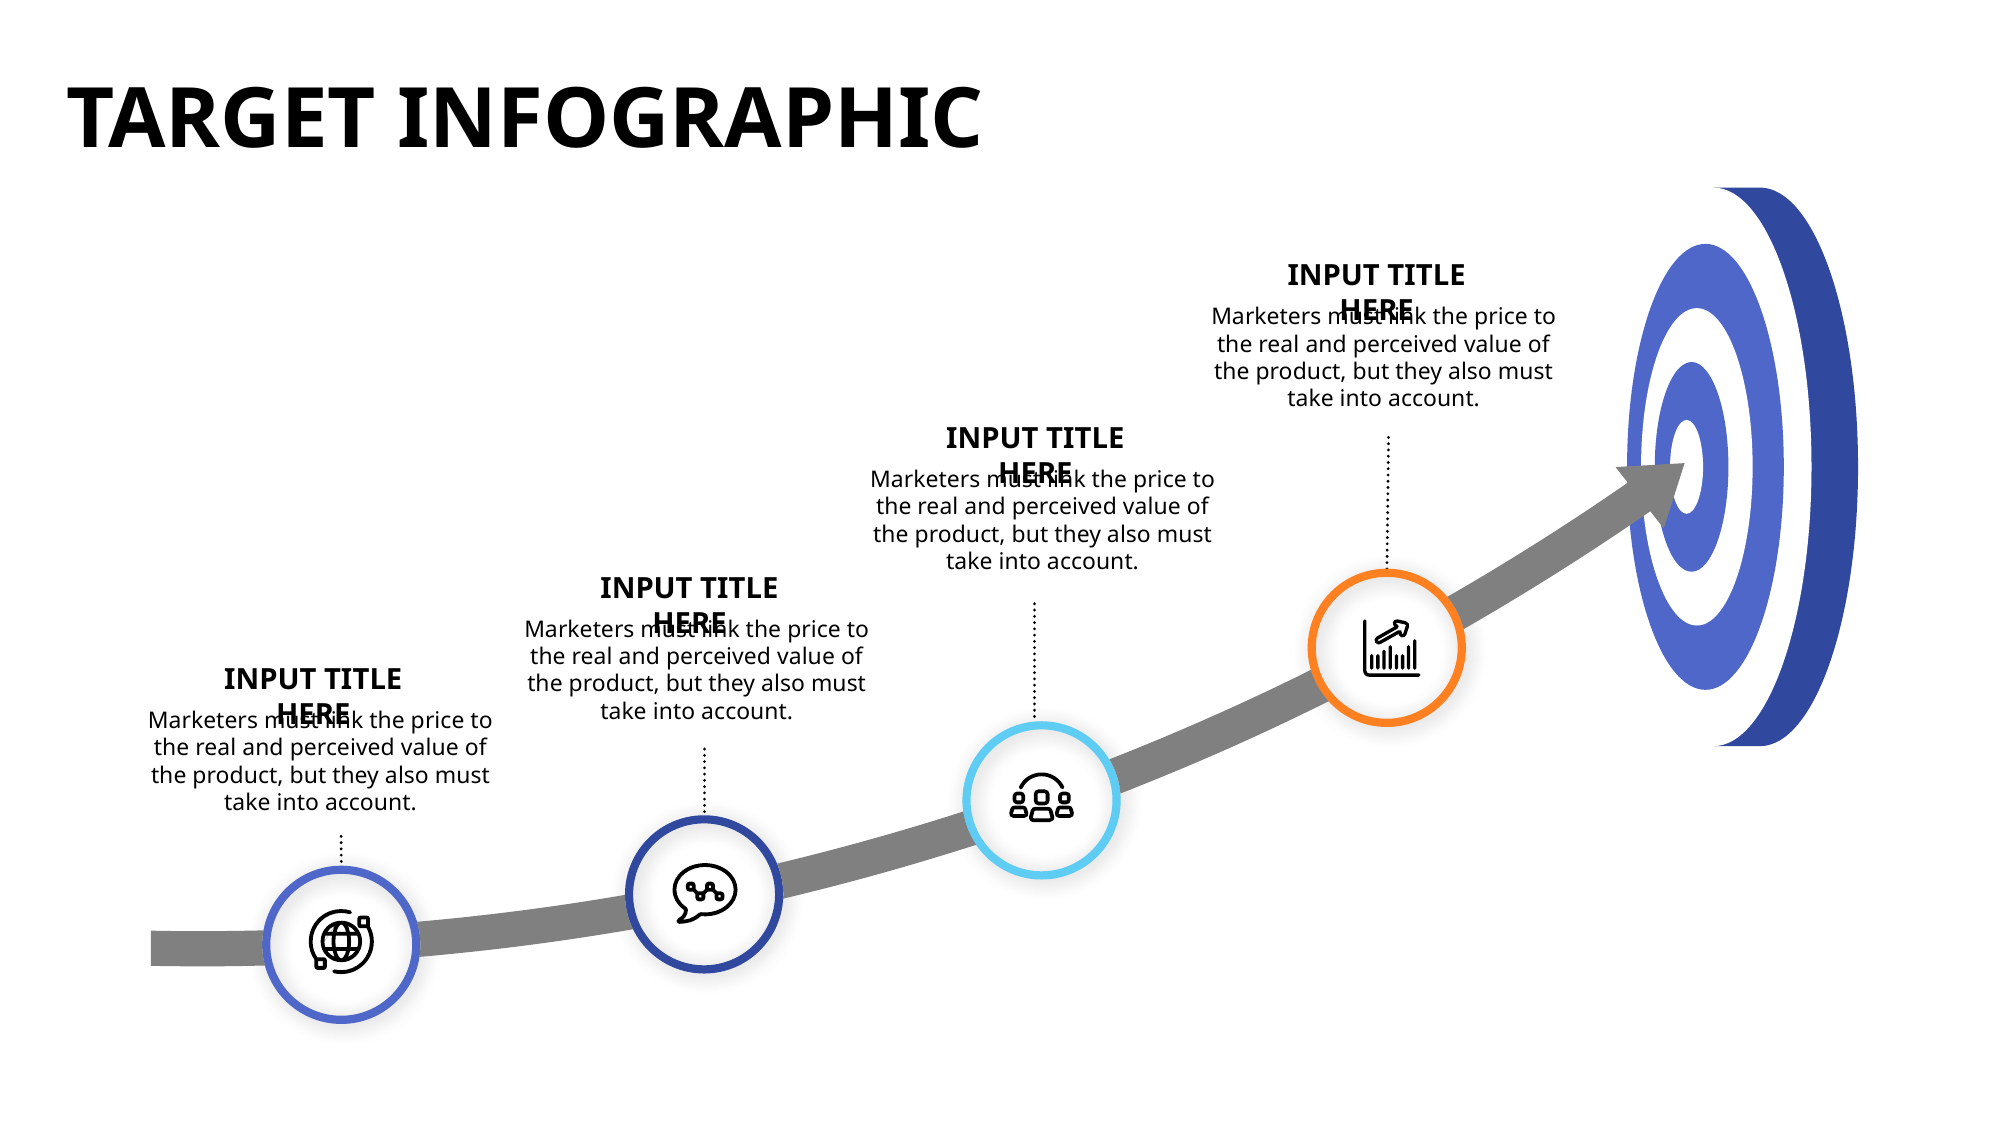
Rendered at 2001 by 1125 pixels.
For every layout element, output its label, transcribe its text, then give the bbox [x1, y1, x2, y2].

text_box [416, 894, 634, 957]
text_box [1447, 474, 1663, 630]
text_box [672, 863, 738, 924]
text_box [150, 930, 266, 967]
text_box Marketers must link the price to the real and perceived value of the product, but they also must take into account. [123, 697, 518, 823]
text_box INPUT TITLE HERE [899, 412, 1173, 497]
text_box [1641, 308, 1753, 626]
text_box [1670, 419, 1704, 514]
text_box [263, 865, 420, 1024]
text_box INPUT TITLE HERE [1240, 249, 1514, 334]
text_box [1615, 463, 1685, 529]
text_box Marketers must link the price to the real and perceived value of the product, but they also must take into account. [499, 606, 894, 732]
text_box [1307, 568, 1466, 727]
text_box [1615, 187, 1812, 747]
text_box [1363, 618, 1421, 677]
text_box [1627, 243, 1784, 690]
text_box [624, 815, 784, 974]
text_box [1654, 362, 1729, 572]
text_box [1716, 187, 1859, 747]
text_box Marketers must link the price to the real and perceived value of the product, but they also must take into account. [845, 457, 1240, 582]
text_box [308, 909, 374, 975]
text_box Marketers must link the price to the real and perceived value of the product, but they also must take into account. [1186, 294, 1581, 419]
text_box [1109, 669, 1329, 794]
text_box [962, 721, 1121, 880]
text_box INPUT TITLE HERE [176, 652, 450, 738]
text_box target Infographic [51, 56, 999, 171]
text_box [1008, 772, 1075, 823]
text_box INPUT TITLE HERE [553, 561, 827, 647]
text_box [777, 811, 977, 899]
